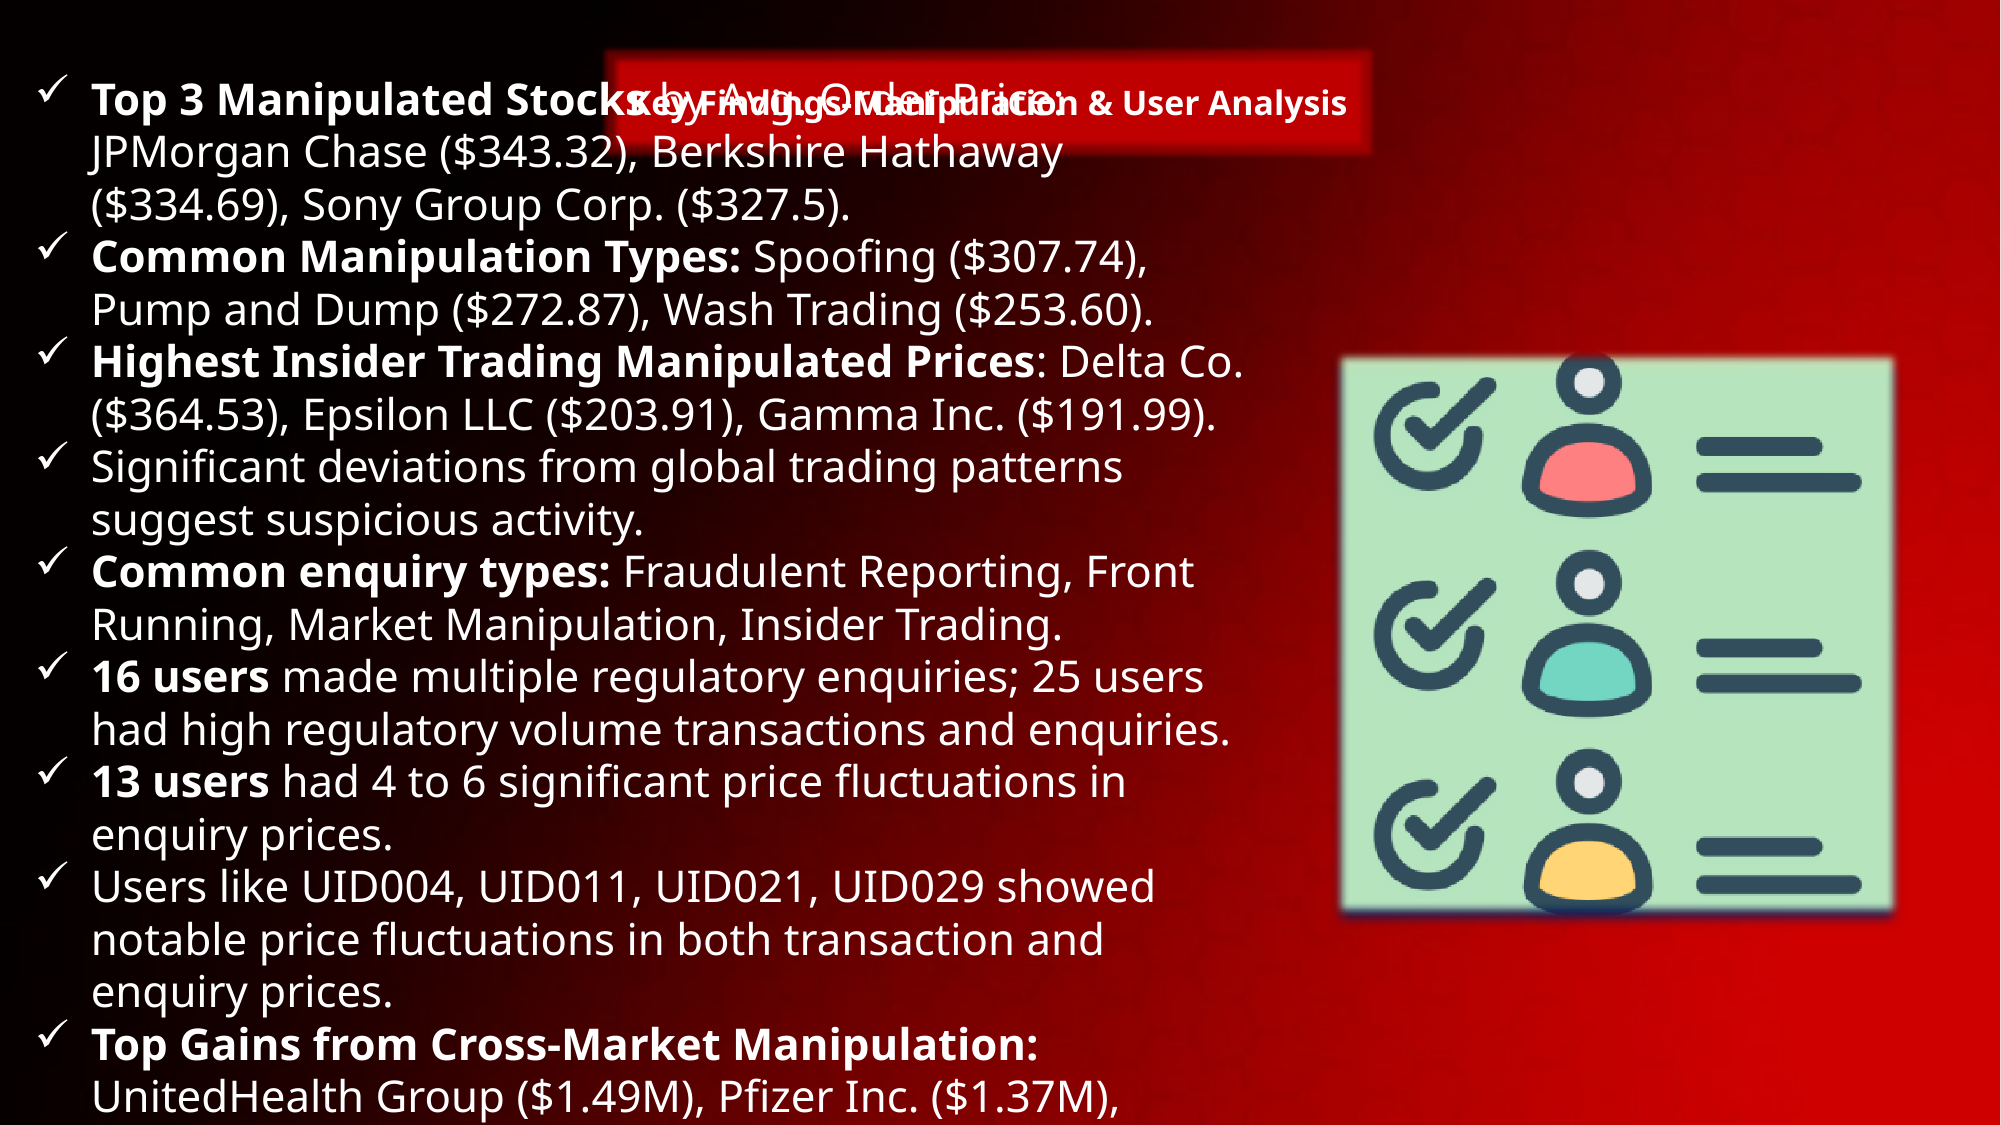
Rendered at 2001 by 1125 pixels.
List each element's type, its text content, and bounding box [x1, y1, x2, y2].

text_box Key Findings-Manipulation & User Analysis [622, 66, 1357, 139]
picture [0, 0, 2001, 1125]
list Top 3 Manipulated Stocks by Avg. Order Price: JPMorgan Chase ($343.32), Berkshire Hathaway ($334.69), Sony Group Corp. ($327.5). Common Manipulation Types: Spoofing ($307.74), Pump and Dump ($272.87), Wash Trading ($253.60). Highest Insider Trading Manipulated Prices: Delta Co. ($364.53), Epsilon LLC ($203.91), Gamma Inc. ($191.99). Significant deviations from global trading patterns suggest suspicious activity. Common enquiry types: Fraudulent Reporting, Front Running, Market Manipulation, Insider Trading. 16 users made multiple regulatory enquiries; 25 users had high regulatory volume transactions and enquiries. 13 users had 4 to 6 significant price fluctuations in enquiry prices. Users like UID004, UID011, UID021, UID029 showed notable price fluctuations in both transaction and enquiry prices. Top Gains from Cross-Market Manipulation: UnitedHealth Group ($1.49M), Pfizer Inc. ($1.37M), JPMorgan Chase ($1.26M); Top Losses: Abbott Laboratories (-$316K), Visa Inc. (-$276K). [19, 278, 1276, 1104]
